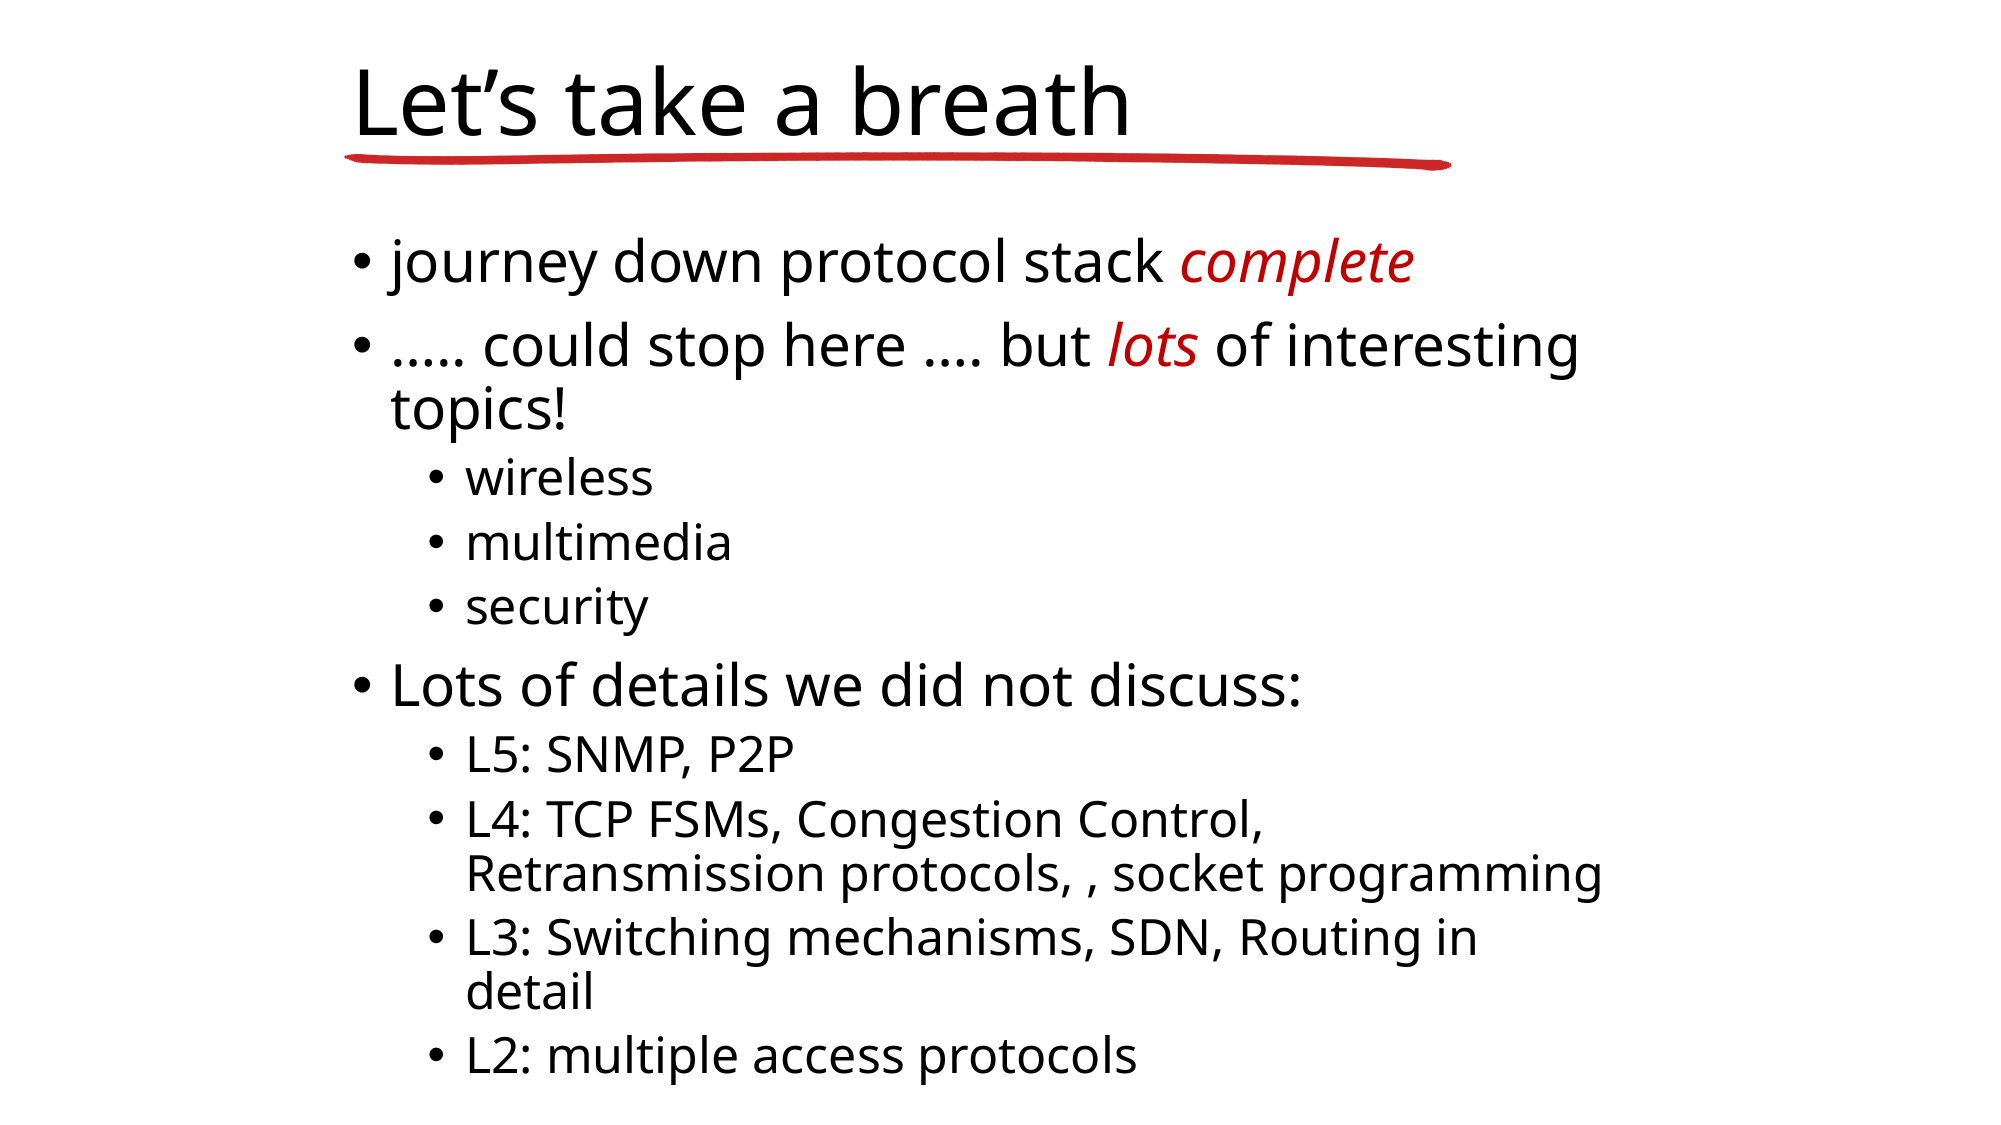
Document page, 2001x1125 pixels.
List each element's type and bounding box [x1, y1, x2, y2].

title [335, 11, 1611, 200]
picture [339, 147, 1465, 176]
list [337, 224, 1639, 988]
